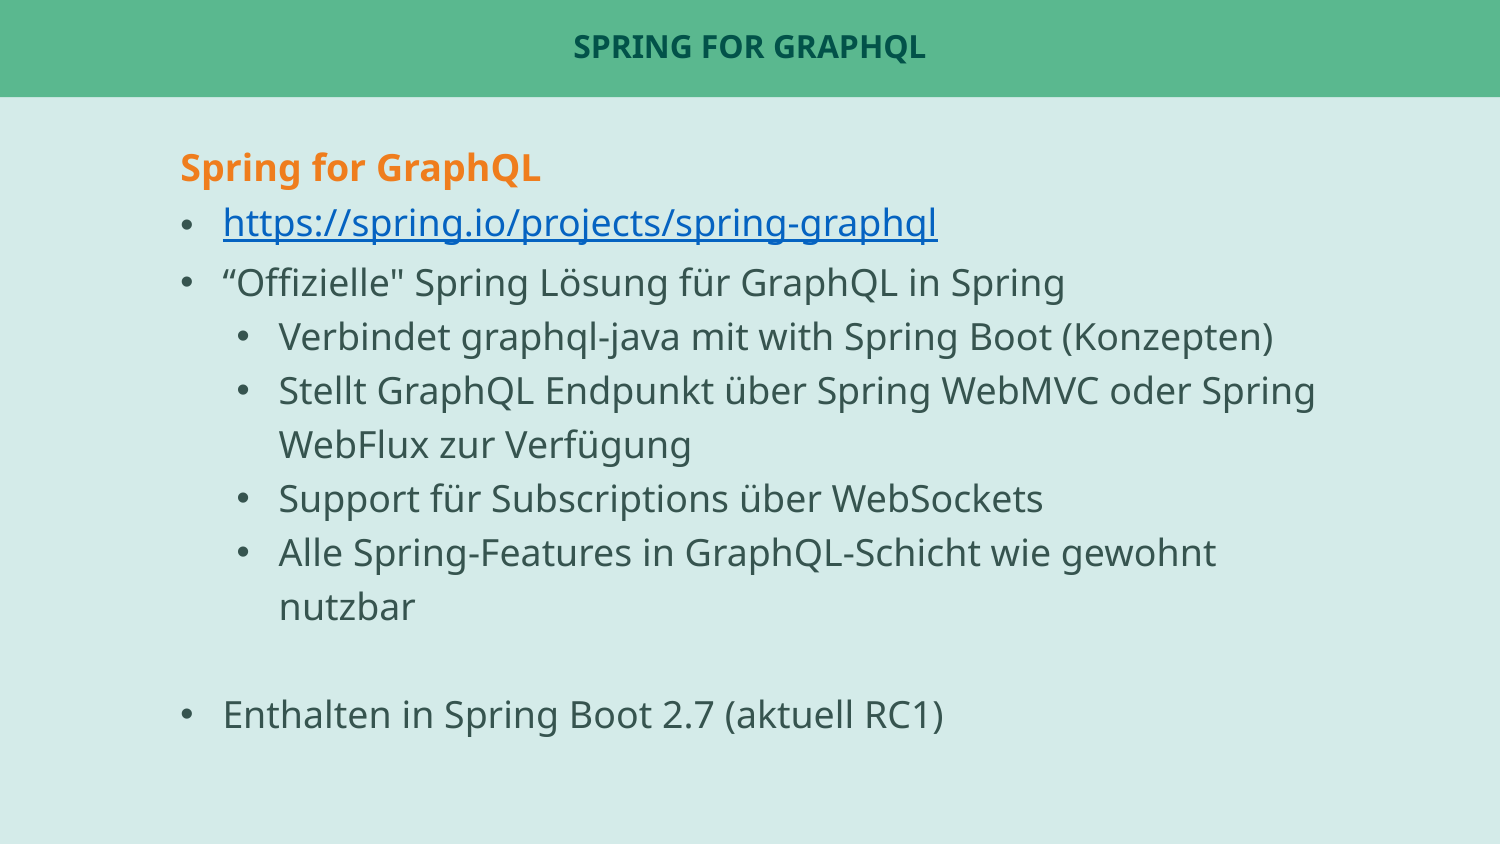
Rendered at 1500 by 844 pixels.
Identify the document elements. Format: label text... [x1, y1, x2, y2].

text_box Spring for GraphQL https://spring.io/projects/spring-graphql “Offizielle" Spring Lösung für GraphQL in Spring Verbindet graphql-java mit with Spring Boot (Konzepten) Stellt GraphQL Endpunkt über Spring WebMVC oder Spring WebFlux zur Verfügung Support für Subscriptions über WebSockets Alle Spring-Features in GraphQL-Schicht wie gewohnt nutzbar Enthalten in Spring Boot 2.7 (aktuell RC1) [165, 127, 1341, 844]
title spring for graphql [0, 0, 1500, 98]
